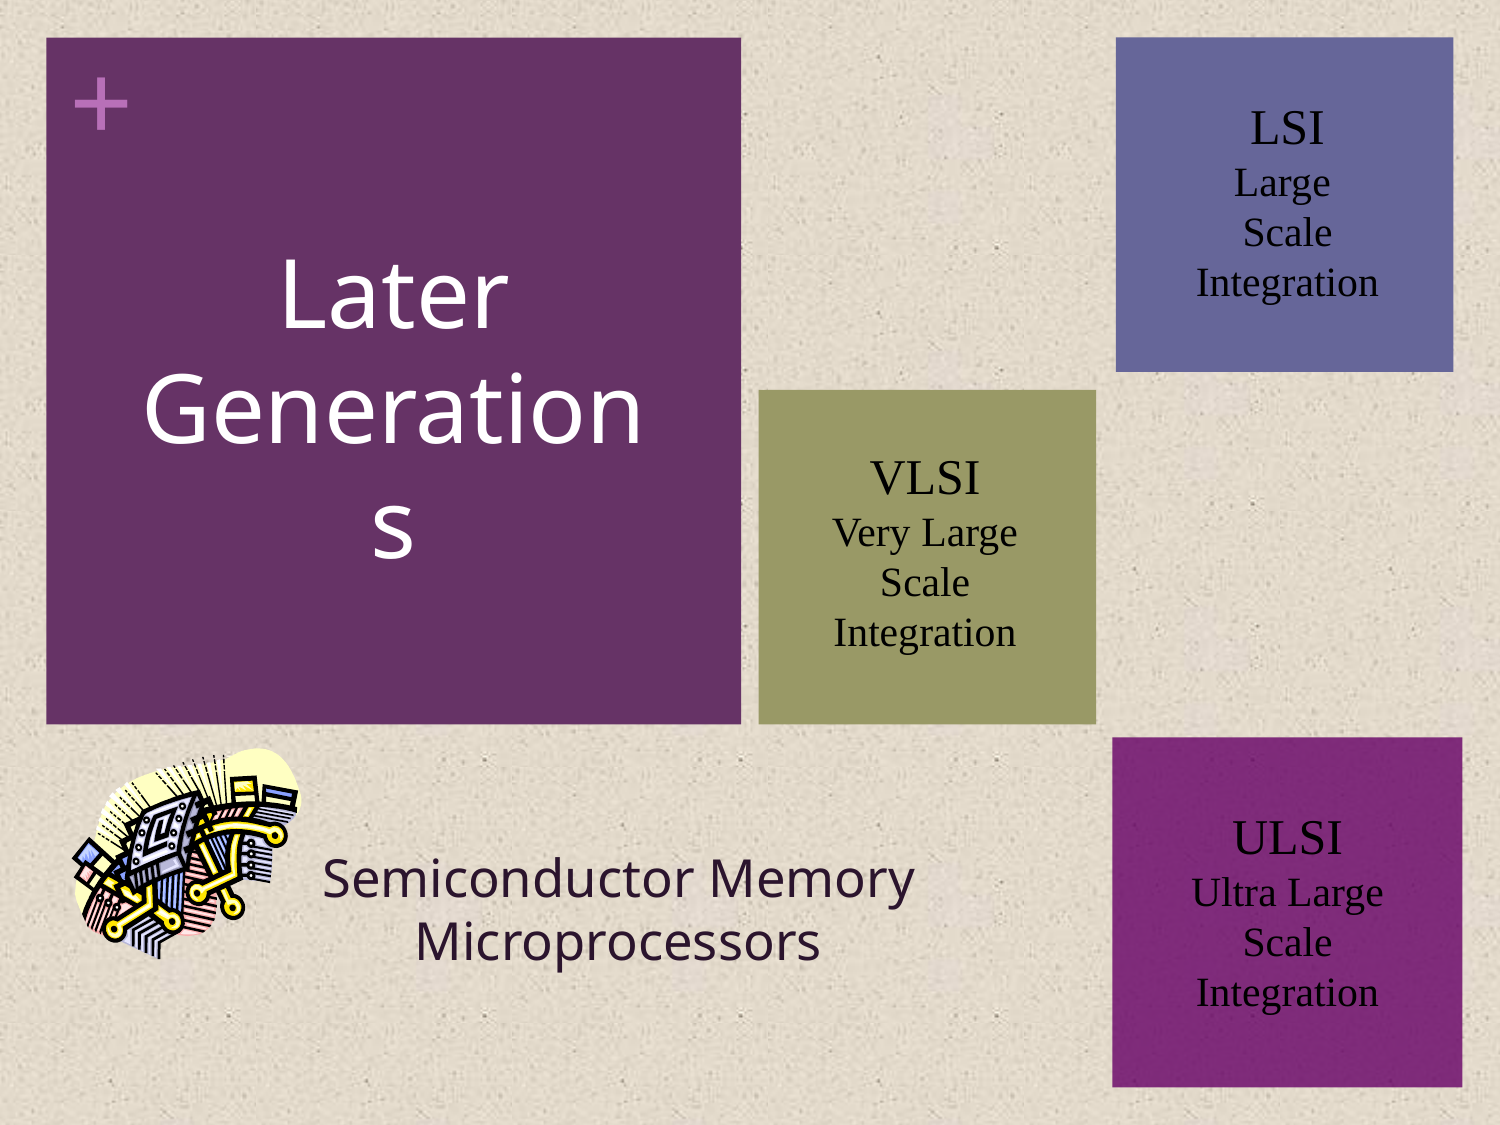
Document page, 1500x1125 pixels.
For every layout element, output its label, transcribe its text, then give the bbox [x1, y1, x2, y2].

text_box ULSI Ultra Large Scale Integration [1112, 737, 1463, 1088]
list Later Generations [112, 224, 675, 602]
text_box VLSI Very Large Scale Integration [787, 437, 1063, 663]
title Semiconductor Memory Microprocessors [287, 837, 950, 1025]
picture [0, 0, 1500, 1125]
text_box LSI Large Scale Integration [1162, 87, 1413, 313]
